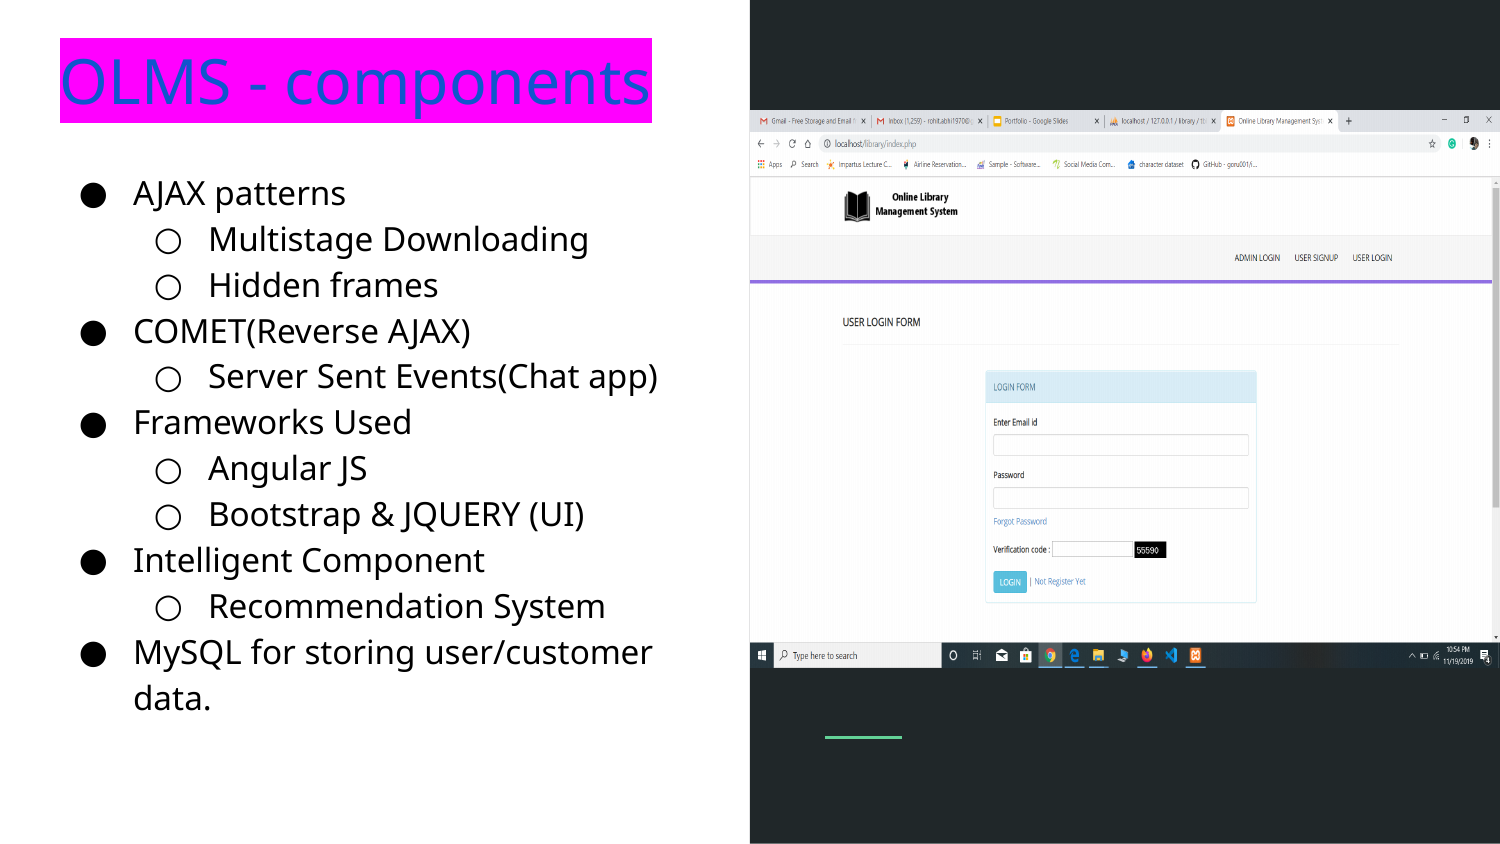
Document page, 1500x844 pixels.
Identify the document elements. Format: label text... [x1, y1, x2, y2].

title OLMS - components [24, 27, 688, 132]
picture [749, 110, 1500, 668]
text_box AJAX patterns Multistage Downloading Hidden frames COMET(Reverse AJAX) Server Sent Events(Chat app) Frameworks Used Angular JS Bootstrap & JQUERY (UI) Intelligent Component Recommendation System MySQL for storing user/customer data. [43, 151, 719, 797]
